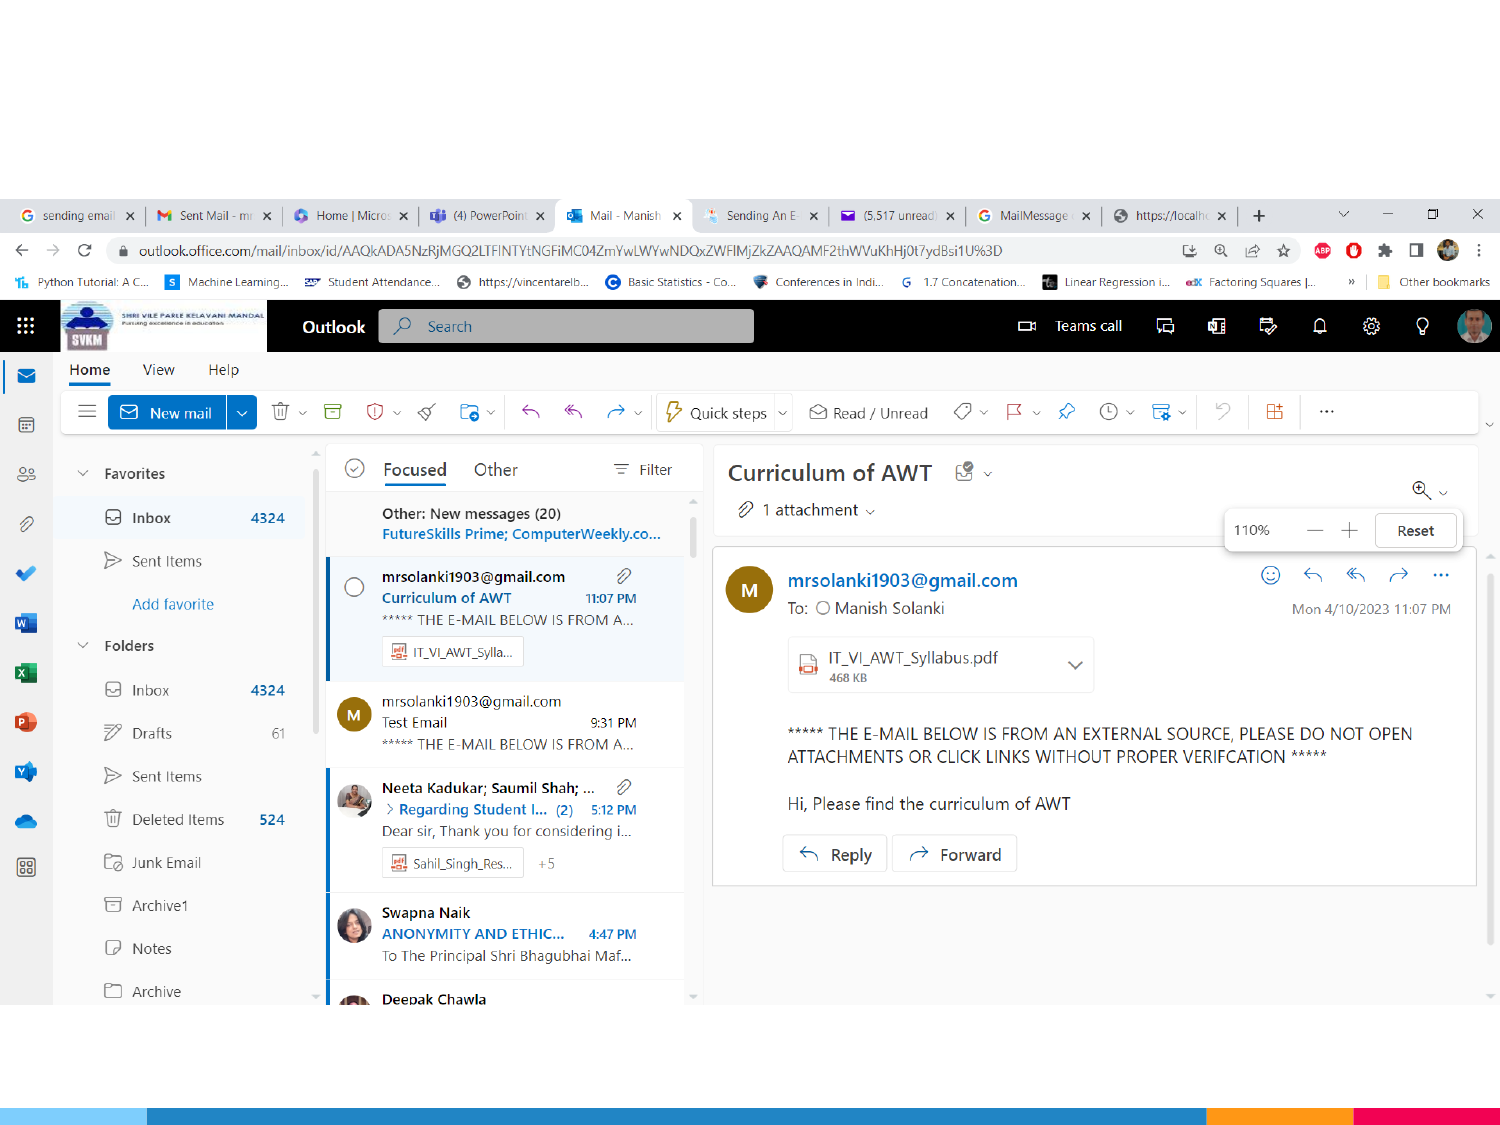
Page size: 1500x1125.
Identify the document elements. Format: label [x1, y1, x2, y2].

picture [0, 199, 1500, 1005]
